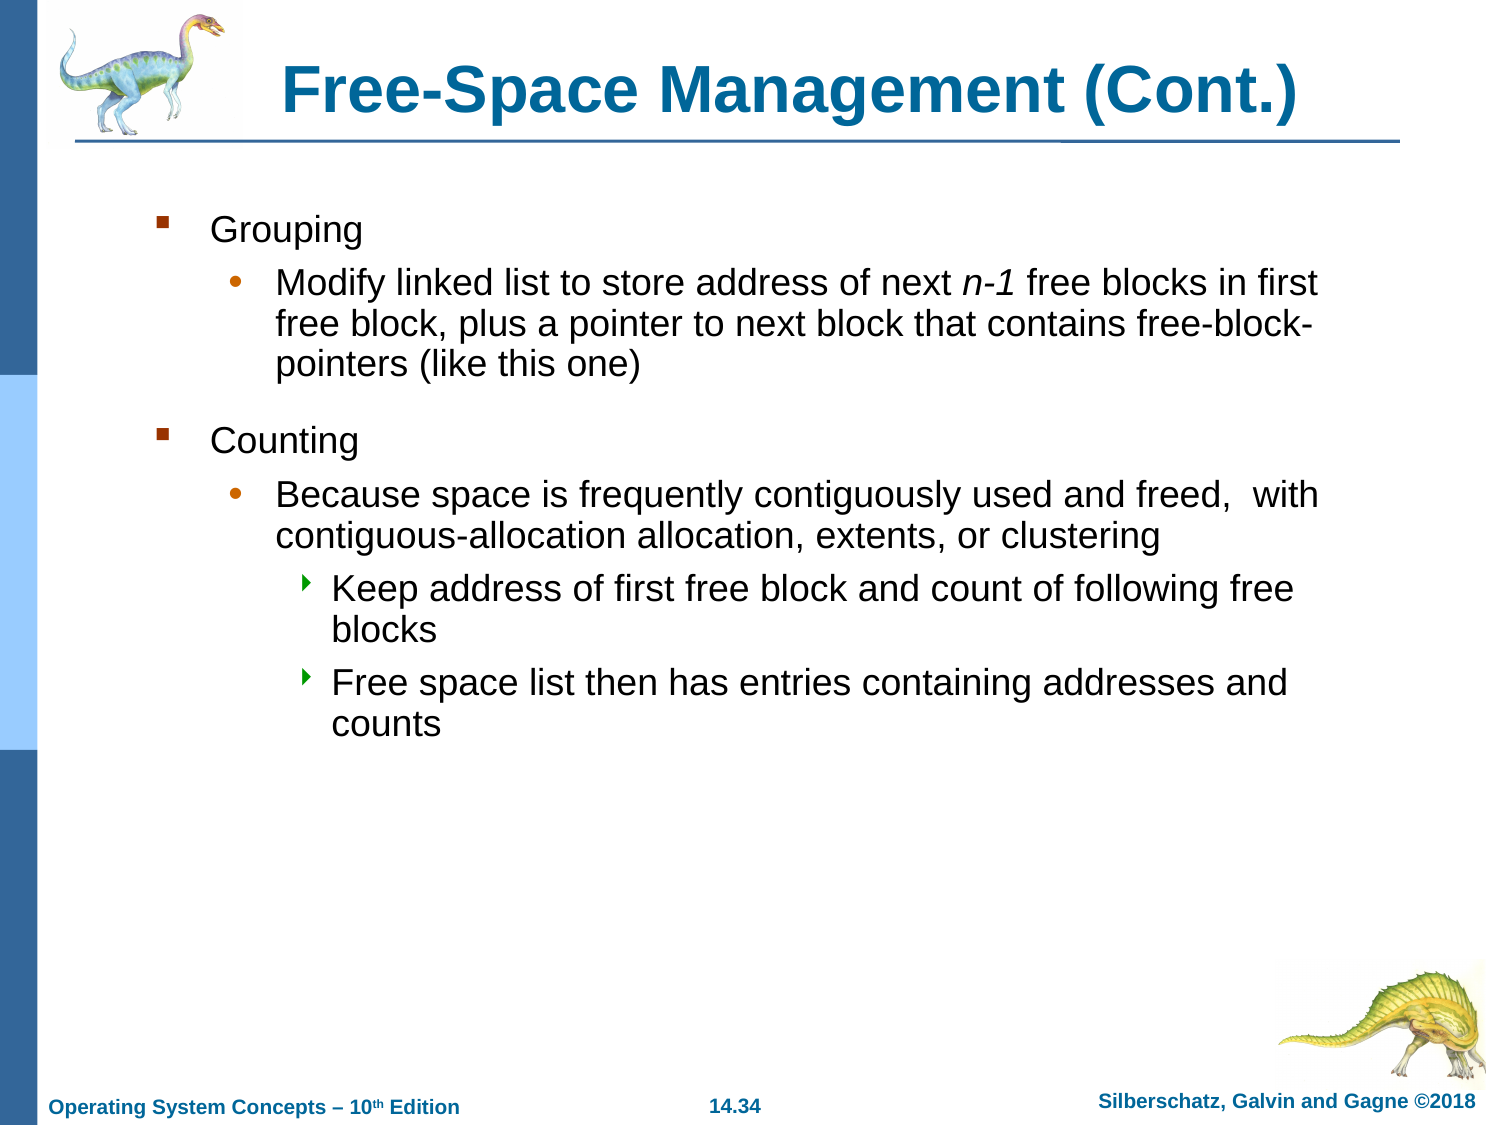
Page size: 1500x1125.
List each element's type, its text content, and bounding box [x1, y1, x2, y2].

title Free-Space Management (Cont.) [115, 39, 1466, 134]
picture [1275, 959, 1486, 1090]
list Grouping Modify linked list to store address of next n-1 free blocks in first free block, plus a pointer to next block that contains free-block-pointers (like this one) Counting Because space is frequently contiguously used and freed, with contiguous-allocation allocation, extents, or clustering Keep address of first free block and count of following free blocks Free space list then has entries containing addresses and counts [138, 202, 1392, 946]
picture [46, 0, 243, 149]
